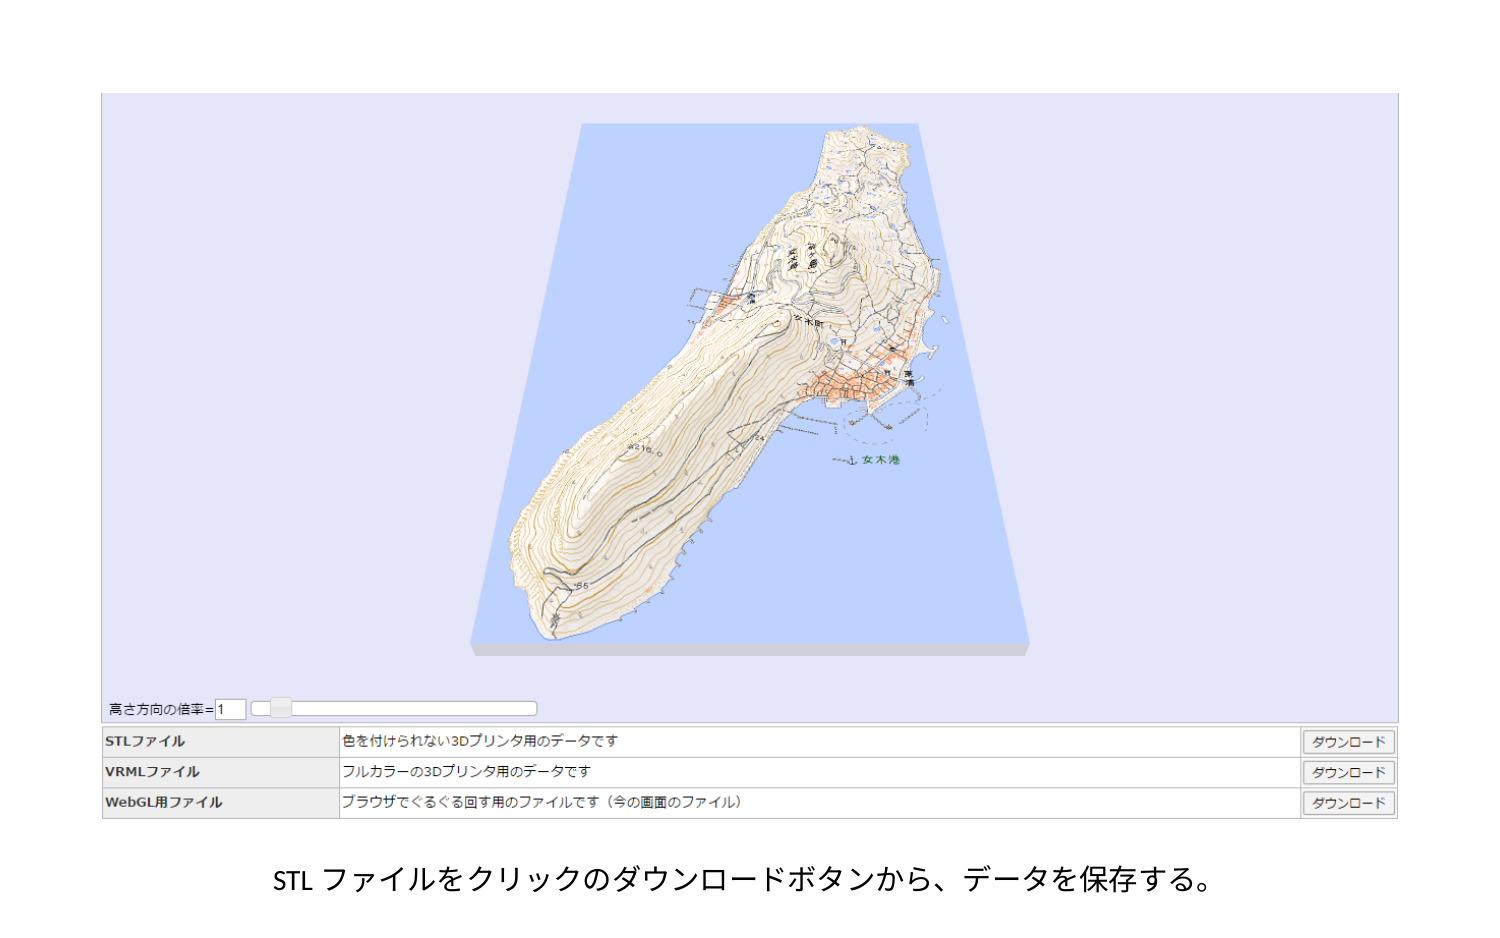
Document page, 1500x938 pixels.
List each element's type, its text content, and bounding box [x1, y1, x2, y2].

picture [99, 93, 1401, 822]
text_box STLファイルをクリックのダウンロードボタンから、データを保存する。 [258, 854, 1242, 904]
